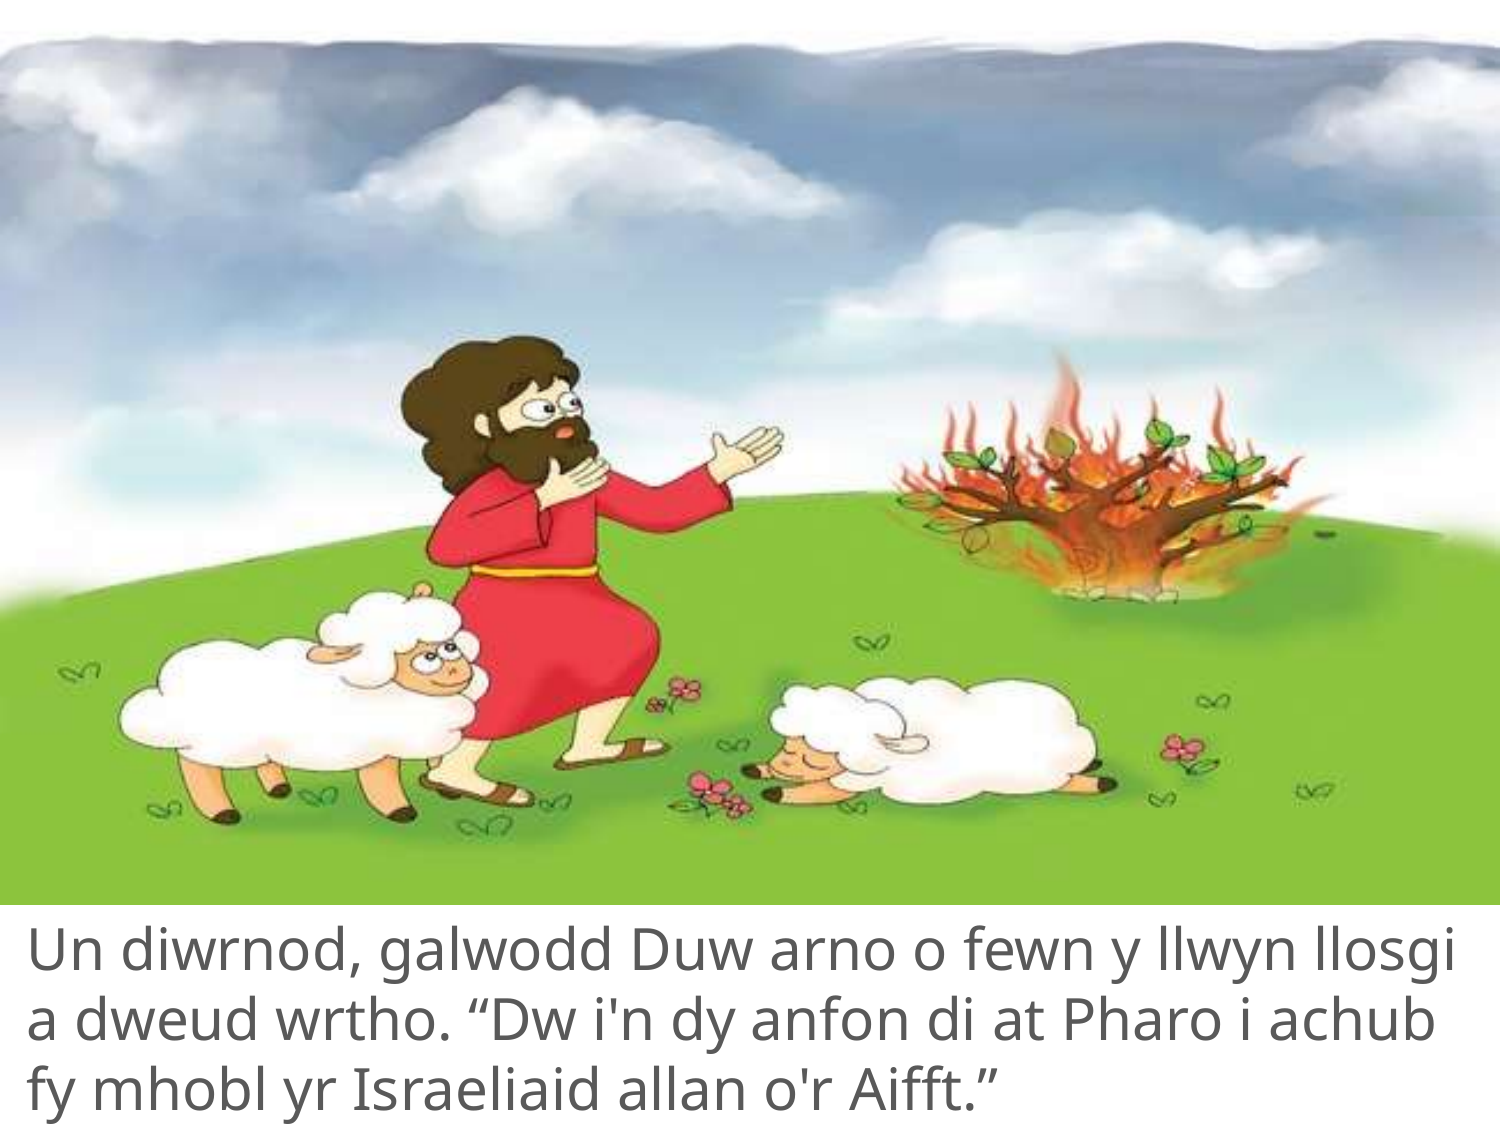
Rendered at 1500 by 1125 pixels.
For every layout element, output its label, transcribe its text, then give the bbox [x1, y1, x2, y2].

text_box Un diwrnod, galwodd Duw arno o fewn y llwyn llosgi a dweud wrtho. “Dw i'n dy anfon di at Pharo i achub fy mhobl yr Israeliaid allan o'r Aifft.” [11, 914, 1498, 1125]
picture [0, 0, 1500, 906]
